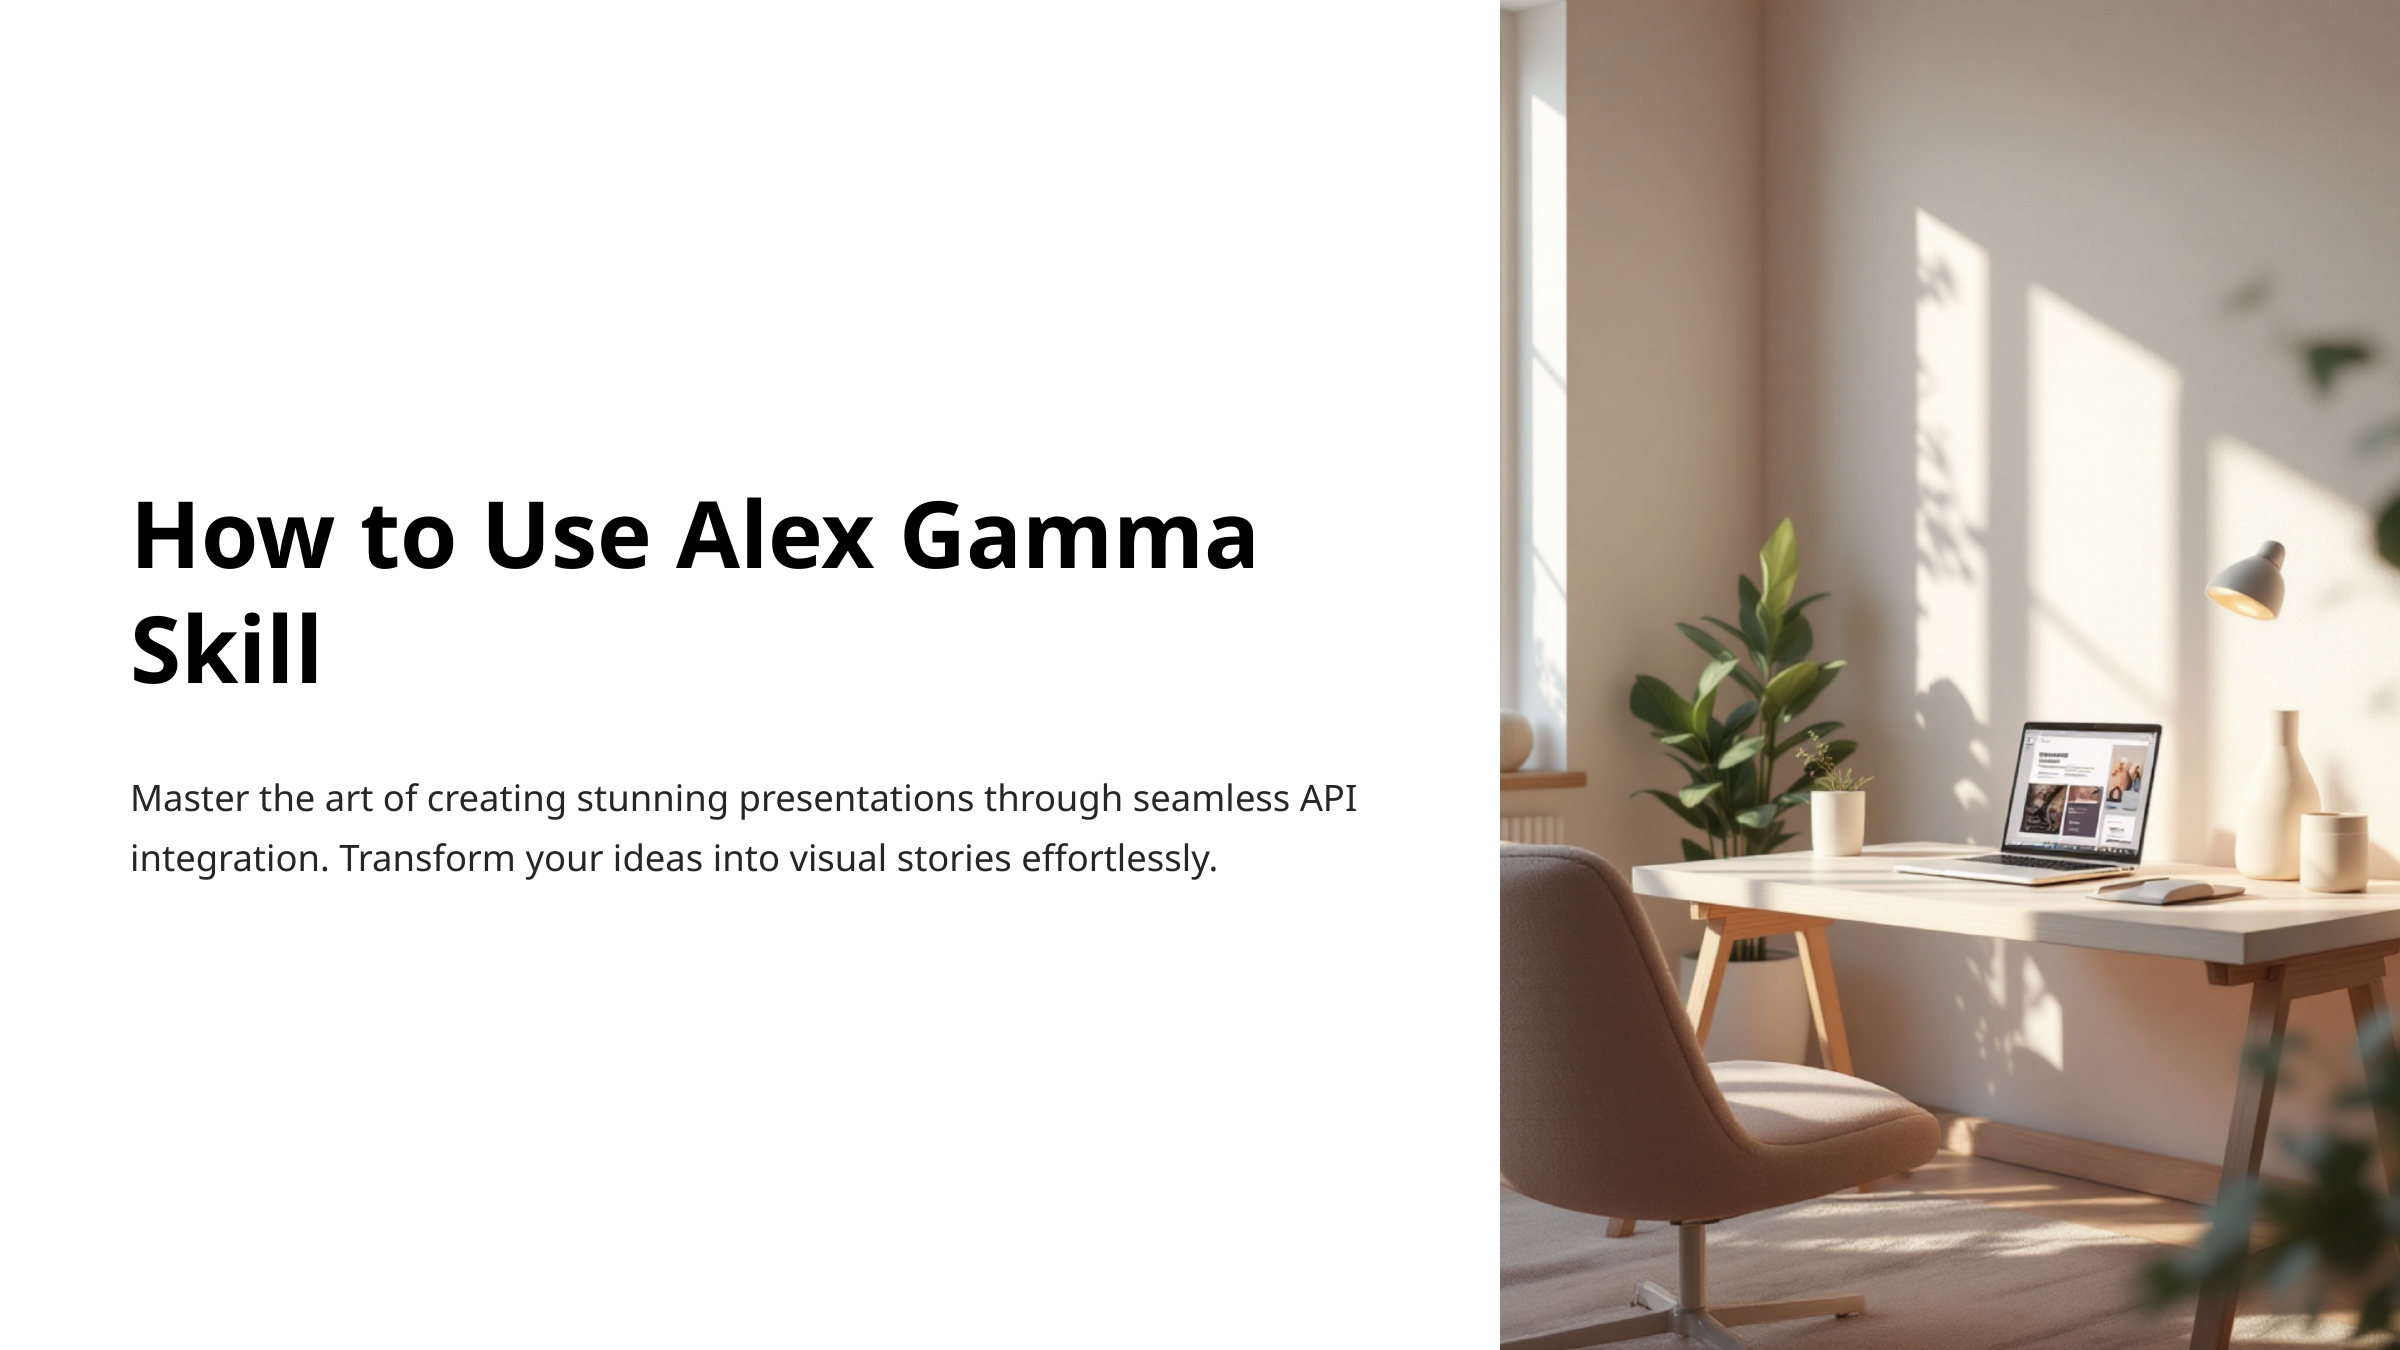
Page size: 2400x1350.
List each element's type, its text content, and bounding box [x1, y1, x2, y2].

picture [1499, 0, 2400, 1350]
text_box Master the art of creating stunning presentations through seamless API integration. Transform your ideas into visual stories effortlessly. [130, 759, 1370, 879]
text_box How to Use Alex Gamma Skill [130, 471, 1370, 704]
